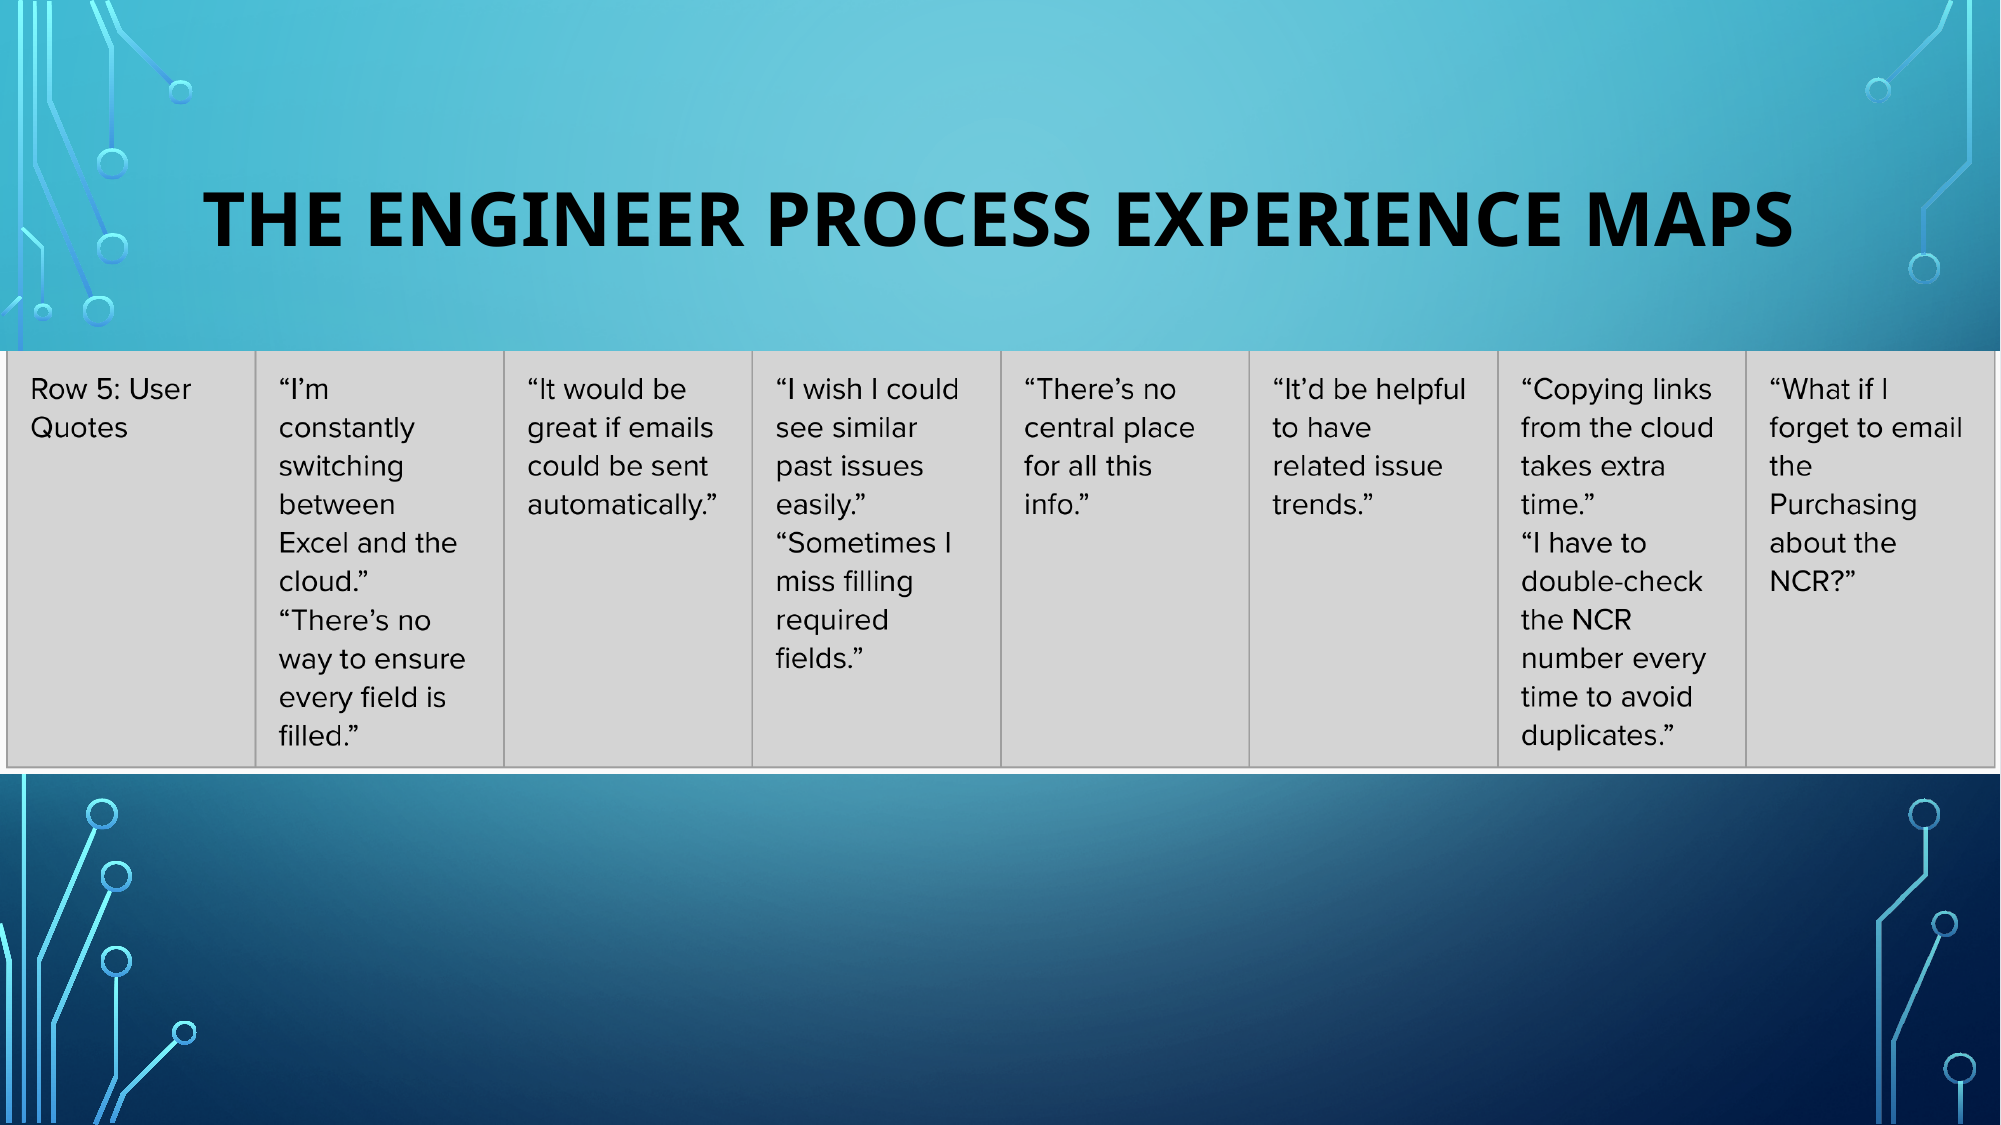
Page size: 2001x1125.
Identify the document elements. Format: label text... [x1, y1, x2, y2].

title The Engineer Process Experience Maps [187, 101, 1813, 344]
picture [0, 351, 2000, 774]
